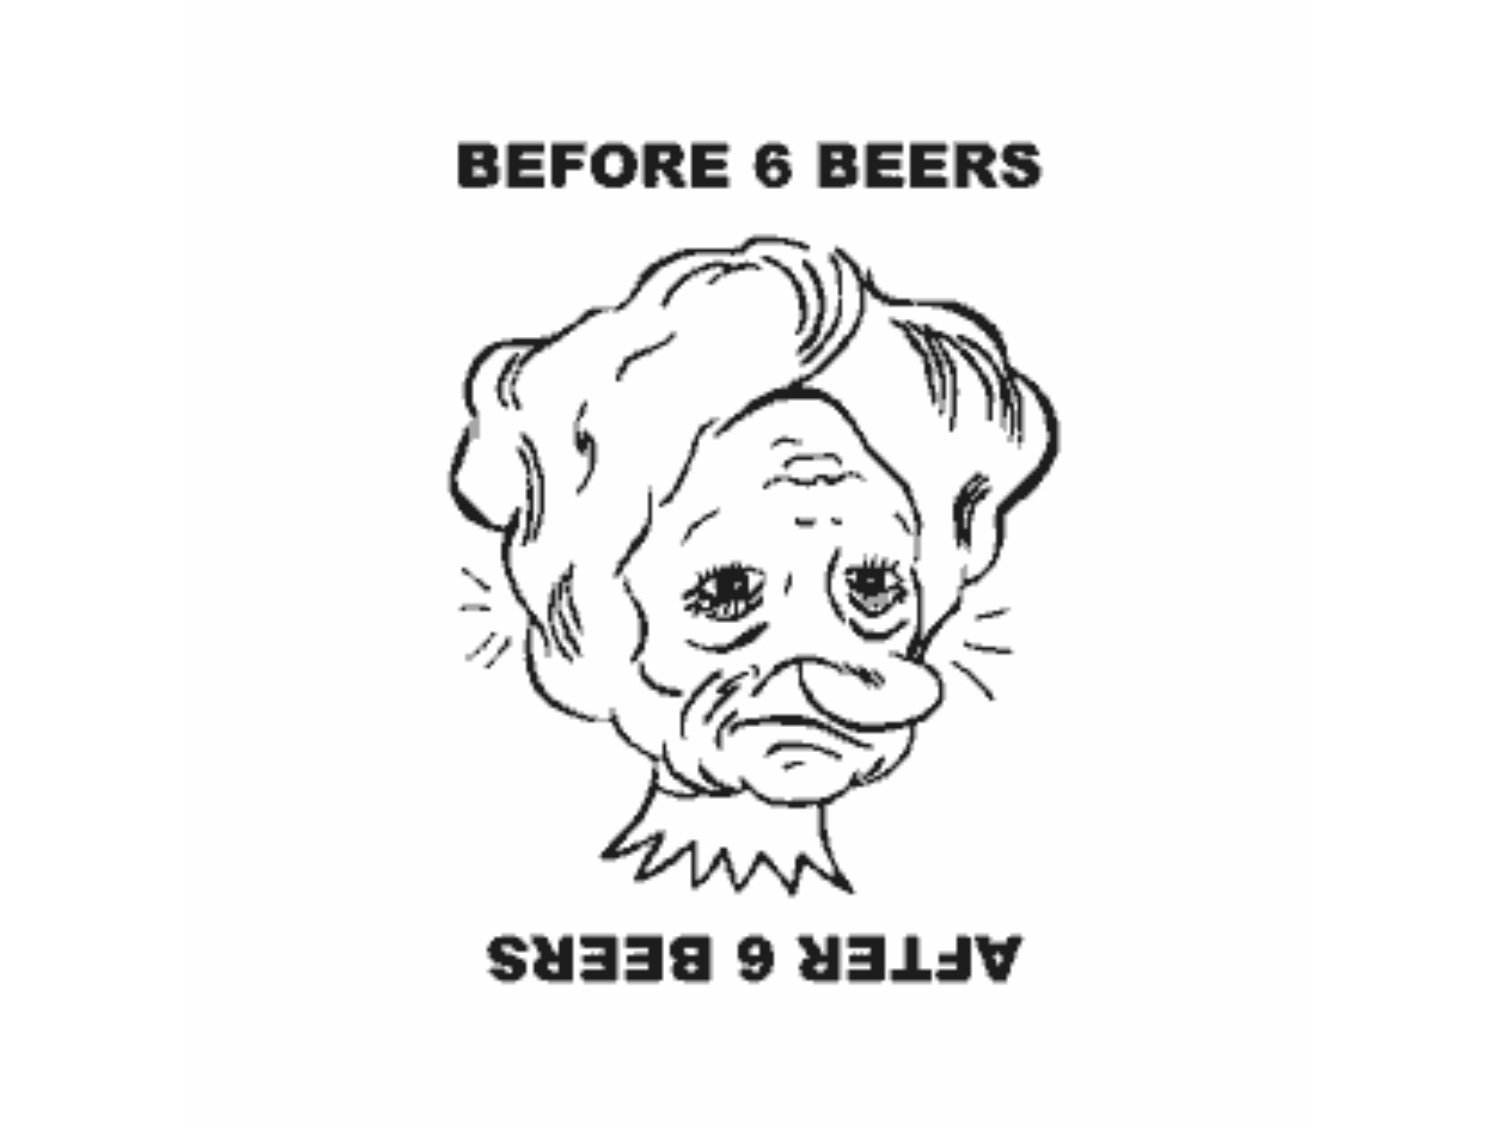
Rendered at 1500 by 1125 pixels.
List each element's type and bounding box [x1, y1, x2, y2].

picture [186, 0, 1313, 1125]
